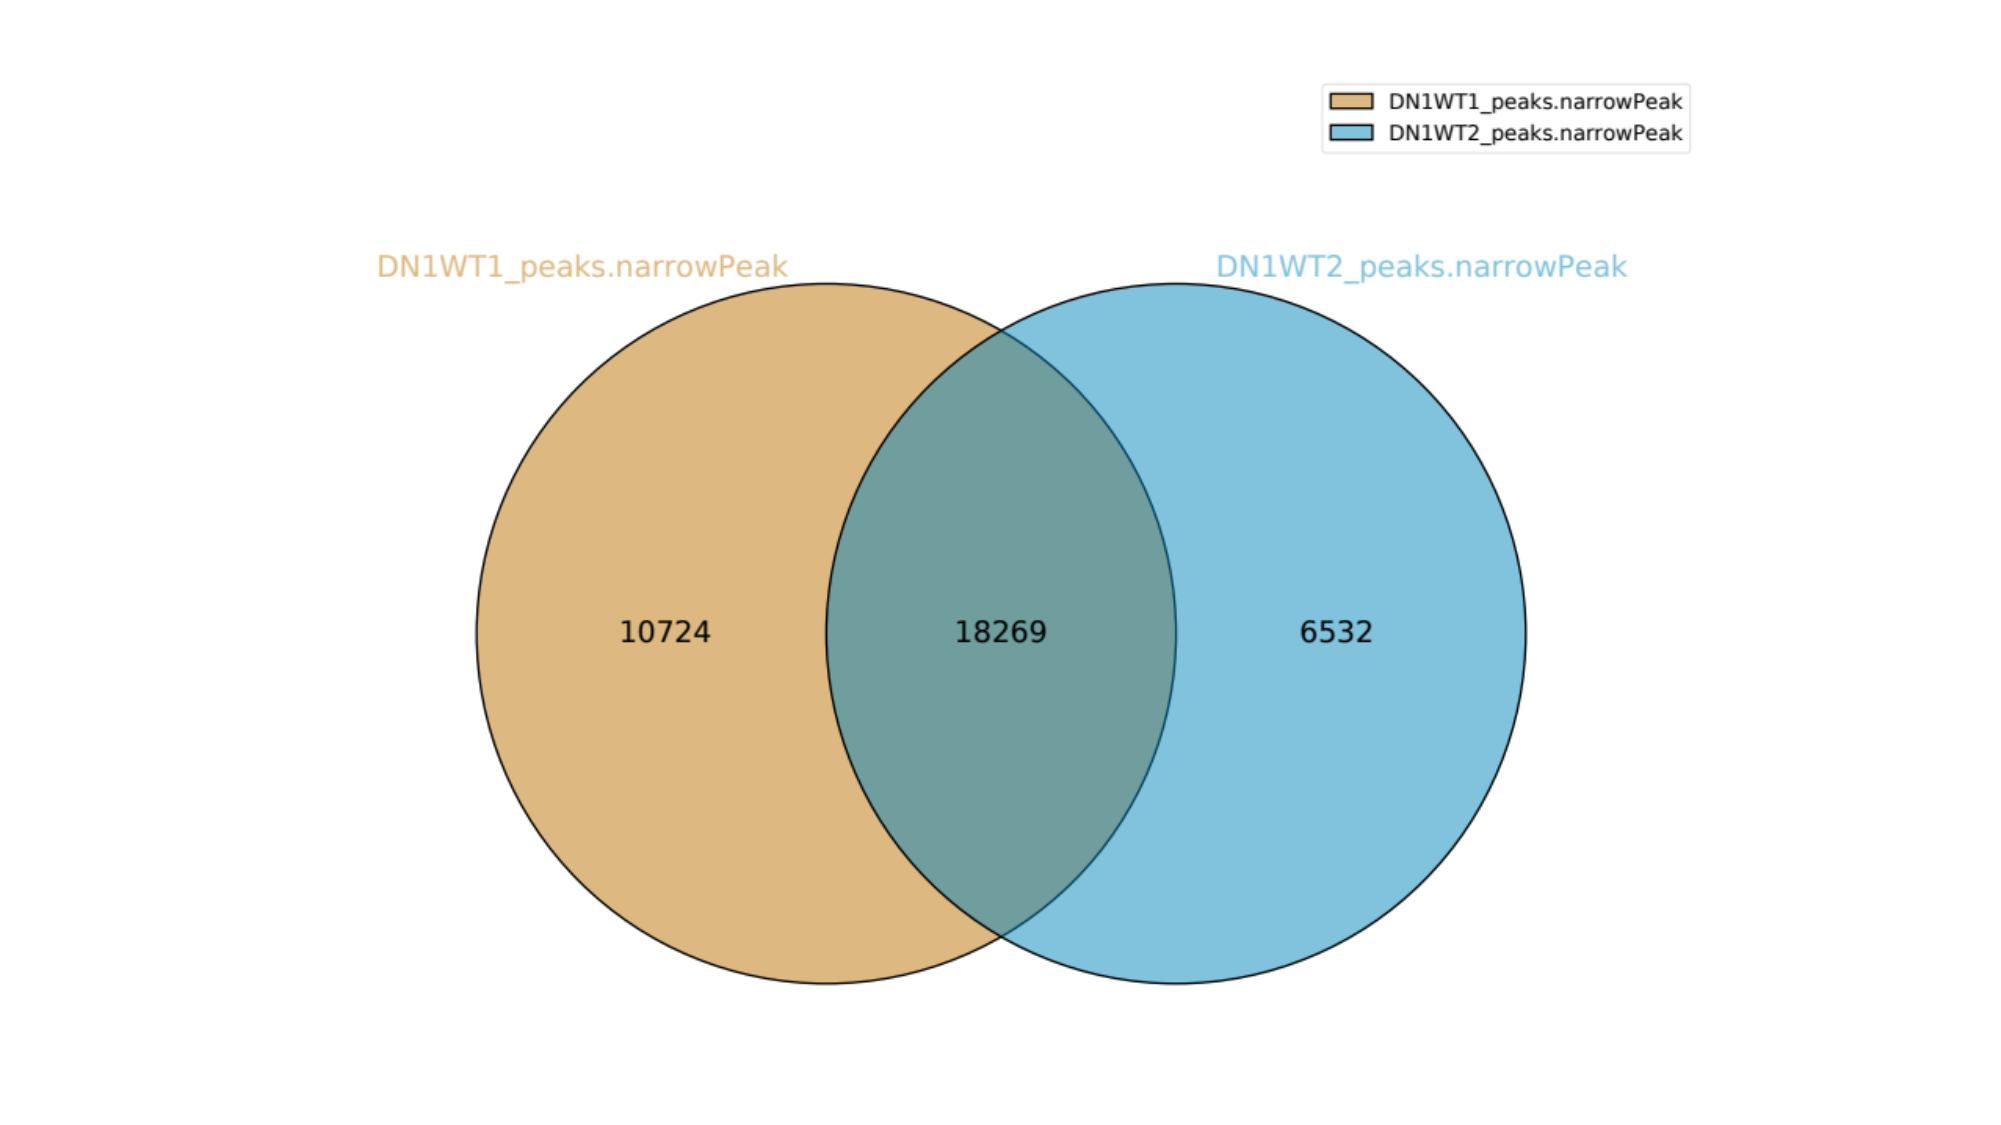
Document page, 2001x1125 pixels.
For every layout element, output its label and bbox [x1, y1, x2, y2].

picture [287, 59, 1713, 1066]
